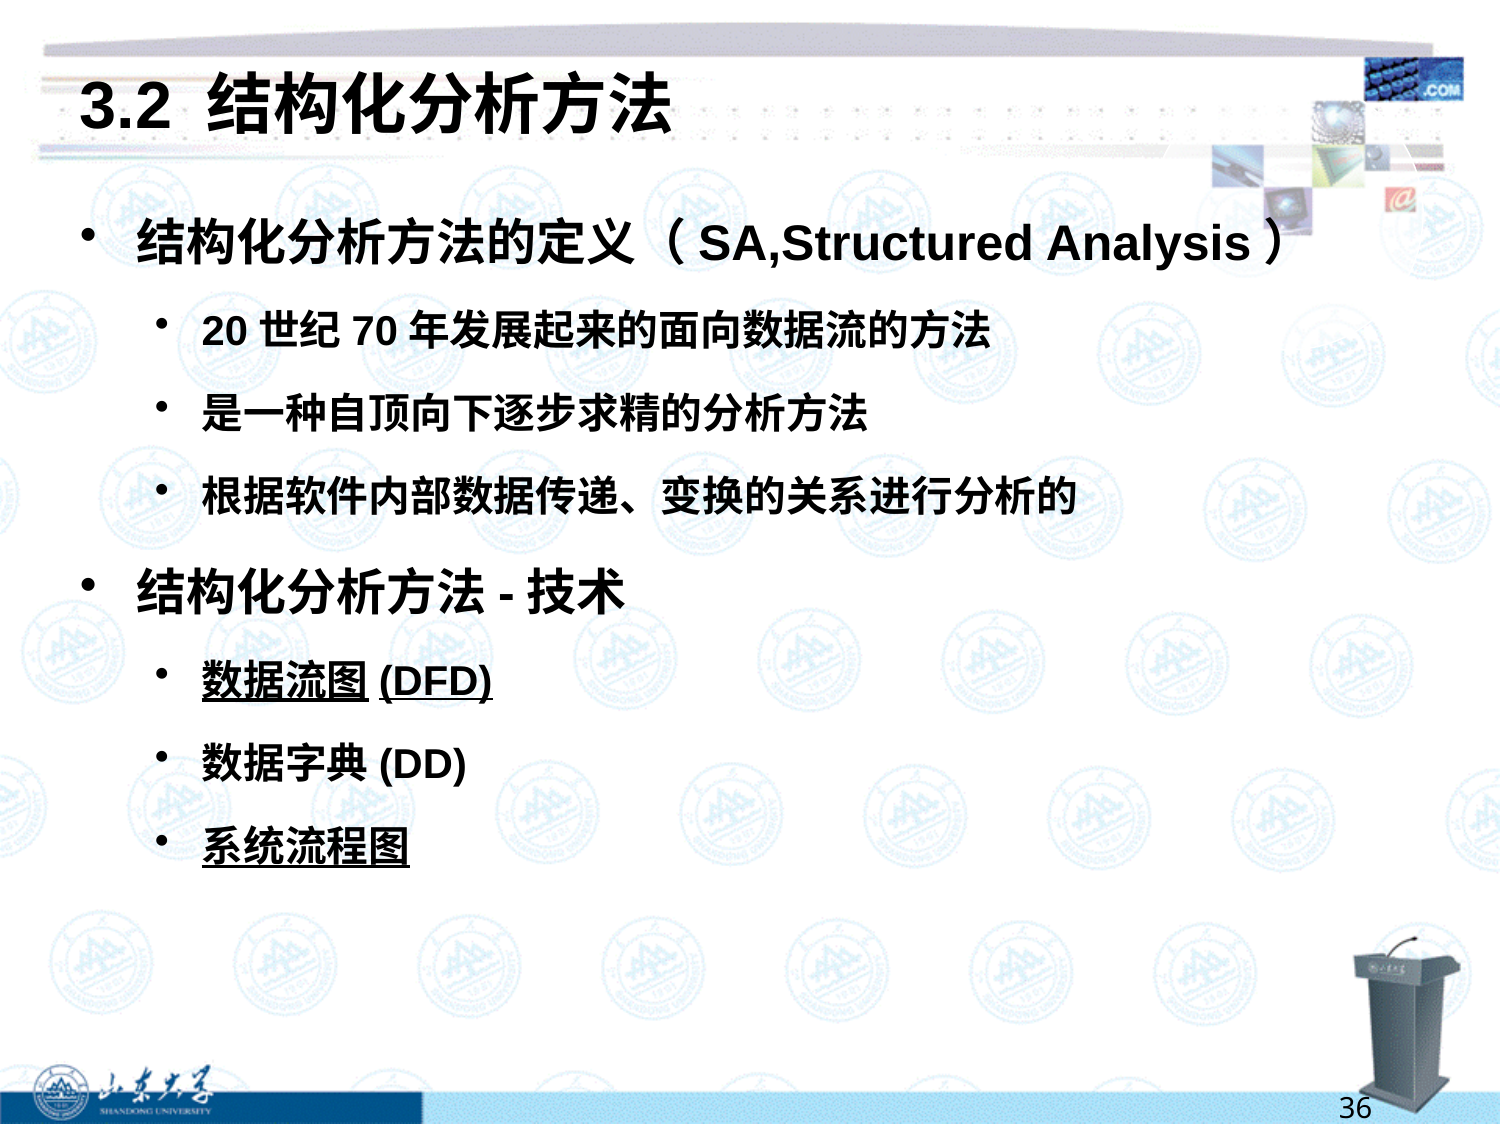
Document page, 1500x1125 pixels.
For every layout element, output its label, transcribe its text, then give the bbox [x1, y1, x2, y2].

picture [0, 1, 1500, 1124]
list 结构化分析方法的定义（SA,Structured Analysis） 20世纪70年发展起来的面向数据流的方法 是一种自顶向下逐步求精的分析方法 根据软件内部数据传递、变换的关系进行分析的 结构化分析方法-技术 数据流图(DFD) 数据字典(DD) 系统流程图 [64, 172, 1424, 1038]
slide_number 36 [1074, 1082, 1388, 1125]
title 3.2 结构化分析方法 [64, 54, 1424, 149]
